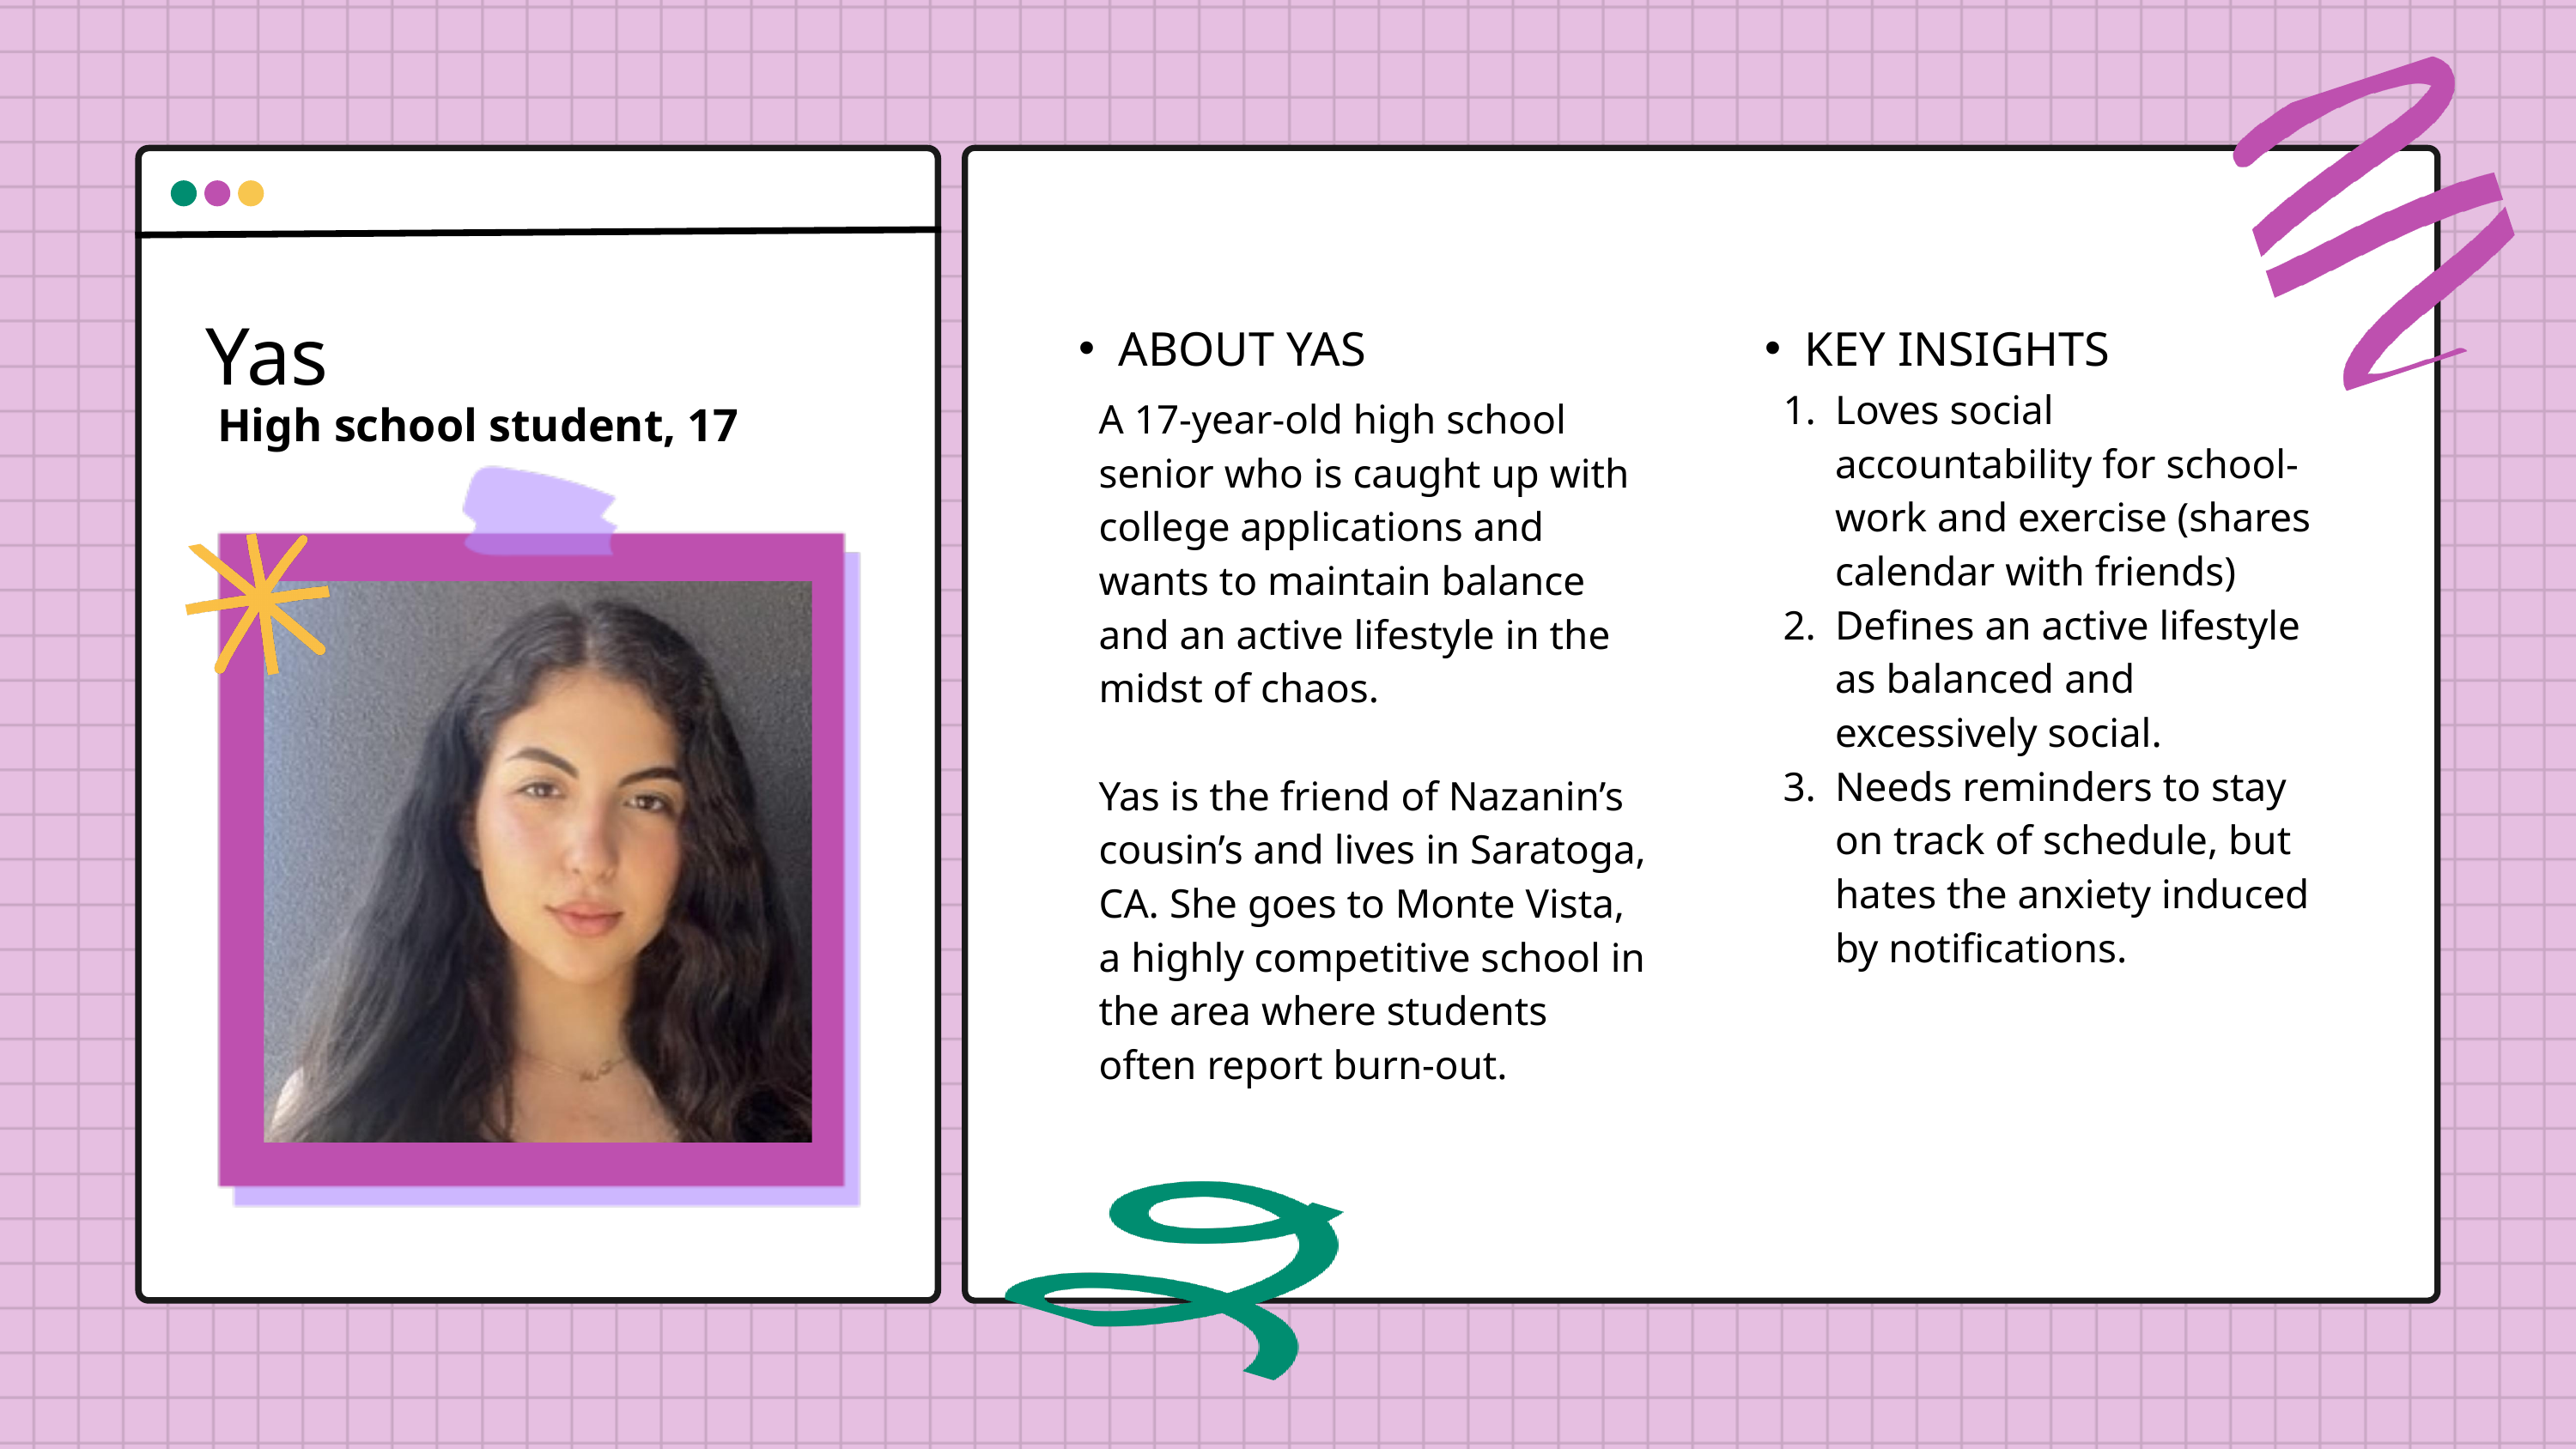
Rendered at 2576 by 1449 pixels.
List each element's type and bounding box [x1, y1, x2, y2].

picture [263, 580, 812, 1143]
text_box [2218, 49, 2545, 359]
text_box [135, 241, 942, 1304]
text_box [135, 229, 942, 235]
text_box [135, 144, 942, 228]
text_box [170, 179, 264, 207]
text_box [961, 144, 2441, 1304]
text_box [1042, 1311, 1349, 1396]
text_box [0, 0, 2576, 1449]
